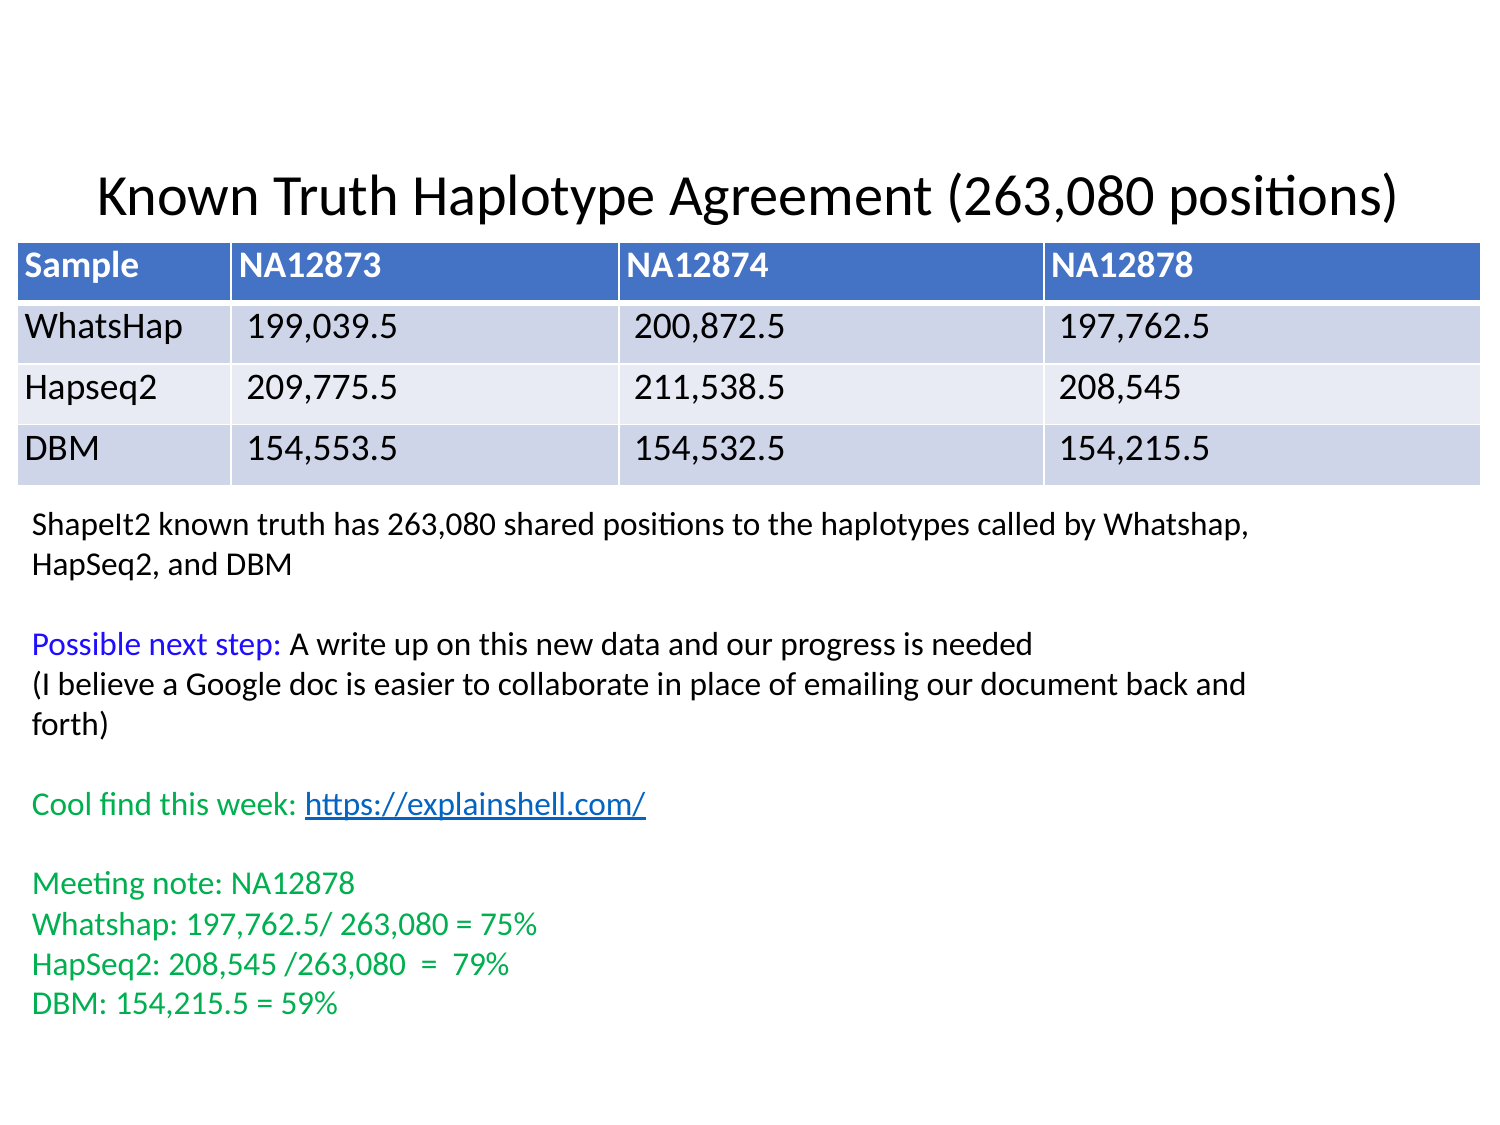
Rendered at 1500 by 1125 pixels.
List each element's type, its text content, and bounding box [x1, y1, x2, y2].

table_cell 209,775.5 [232, 365, 618, 424]
text_box ShapeIt2 known truth has 263,080 shared positions to the haplotypes called by Whatshap, HapSeq2, and DBM Possible next step: A write up on this new data and our progress is needed (I believe a Google doc is easier to collaborate in place of emailing our document back and forth) Cool find this week: https://explainshell.com/ Meeting note: NA12878 Whatshap: 197,762.5/ 263,080 = 75% HapSeq2: 208,545 /263,080 = 79% DBM: 154,215.5 = 59% [17, 495, 1311, 1029]
table_cell WhatsHap [18, 306, 230, 363]
table_cell 211,538.5 [620, 365, 1043, 424]
table_cell 197,762.5 [1045, 306, 1480, 363]
text_box Known Truth Haplotype Agreement (263,080 positions) [17, 149, 1482, 235]
table_header NA12874 [620, 243, 1043, 300]
table_cell 154,553.5 [232, 425, 618, 485]
table_cell 199,039.5 [232, 306, 618, 363]
table_cell 200,872.5 [620, 306, 1043, 363]
table_header NA12873 [232, 243, 618, 300]
table_cell Hapseq2 [18, 365, 230, 424]
table_cell DBM [18, 425, 230, 485]
table_header Sample [18, 243, 230, 300]
table_cell 154,215.5 [1045, 425, 1480, 485]
table_header NA12878 [1045, 243, 1480, 300]
table_cell 154,532.5 [620, 425, 1043, 485]
table_cell 208,545 [1045, 365, 1480, 424]
